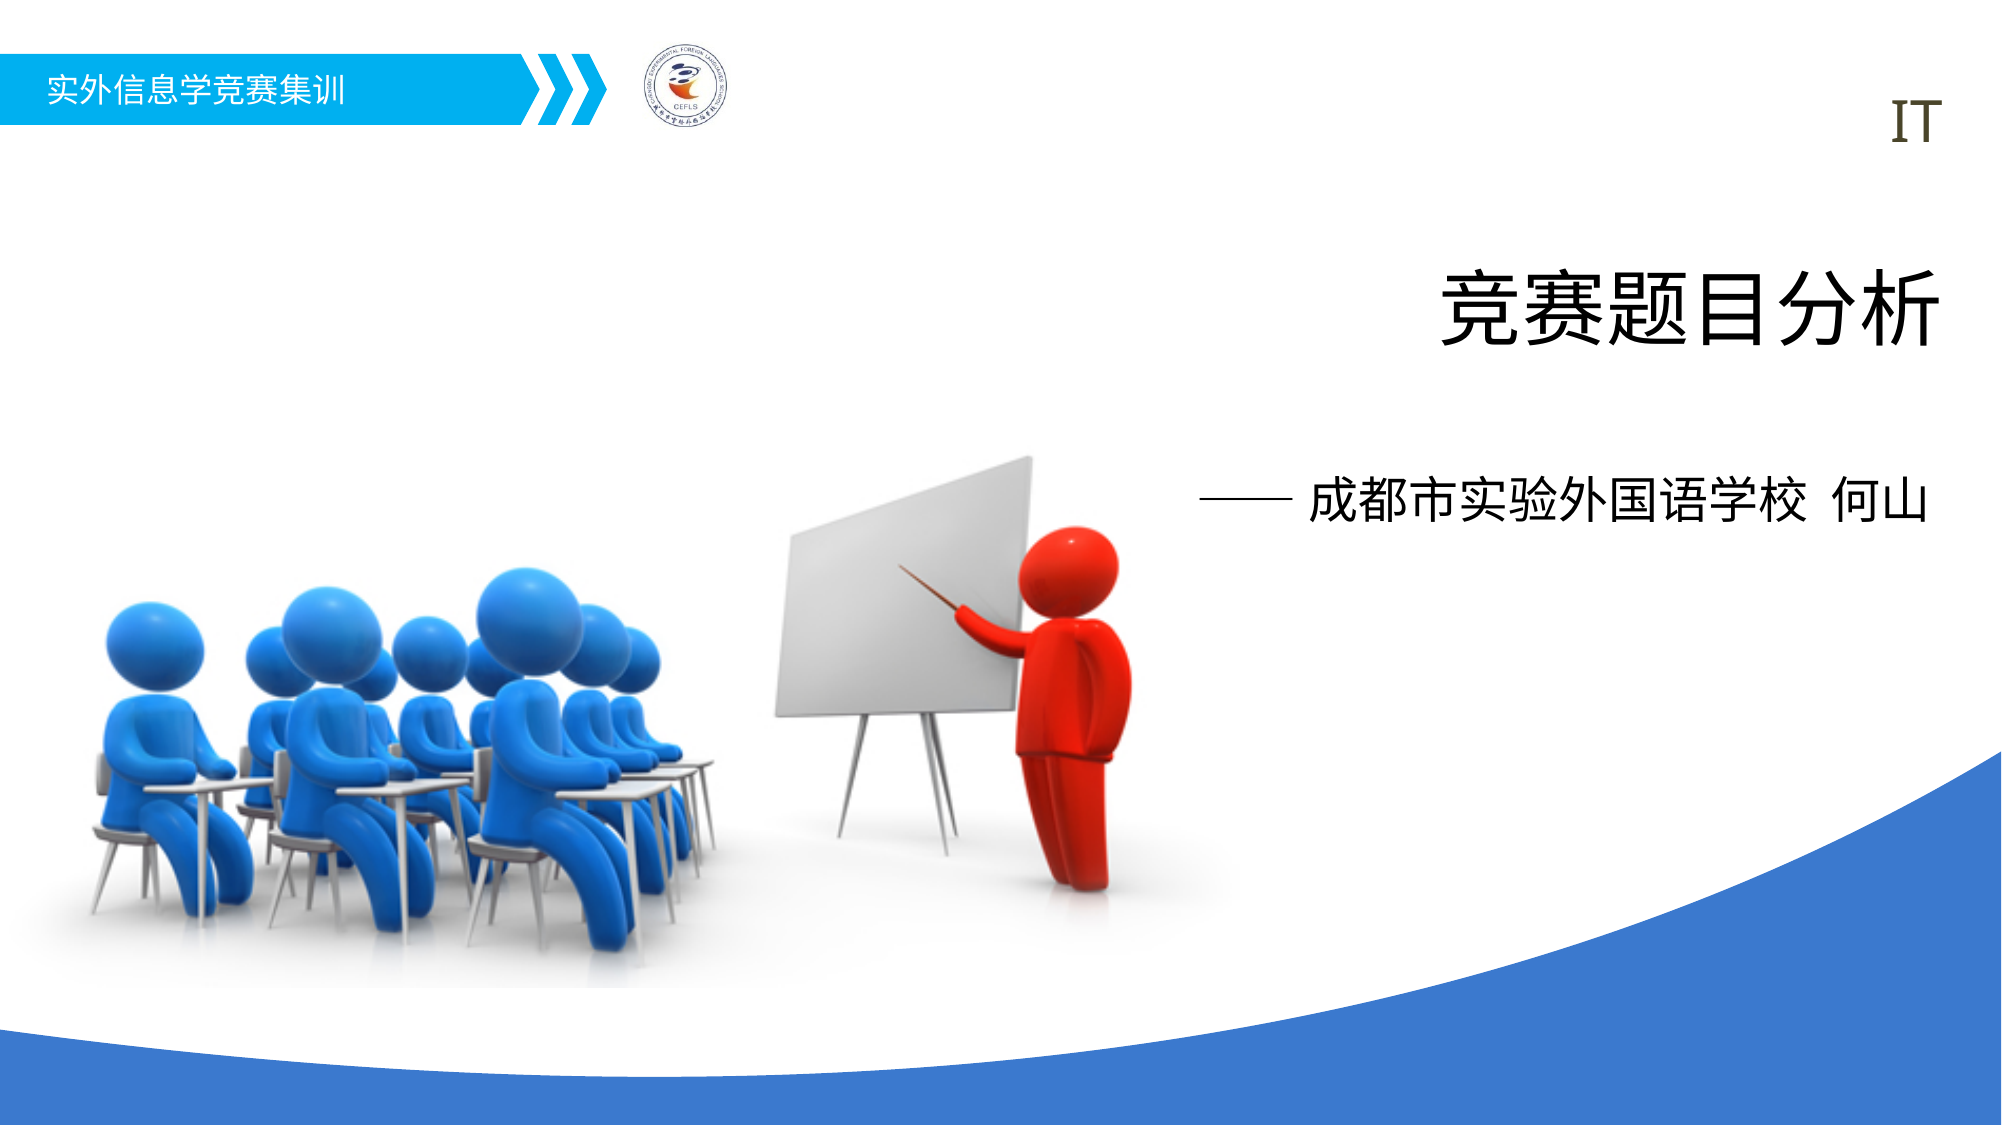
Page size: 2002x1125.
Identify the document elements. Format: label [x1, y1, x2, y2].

picture [0, 444, 1265, 988]
picture [631, 30, 739, 138]
